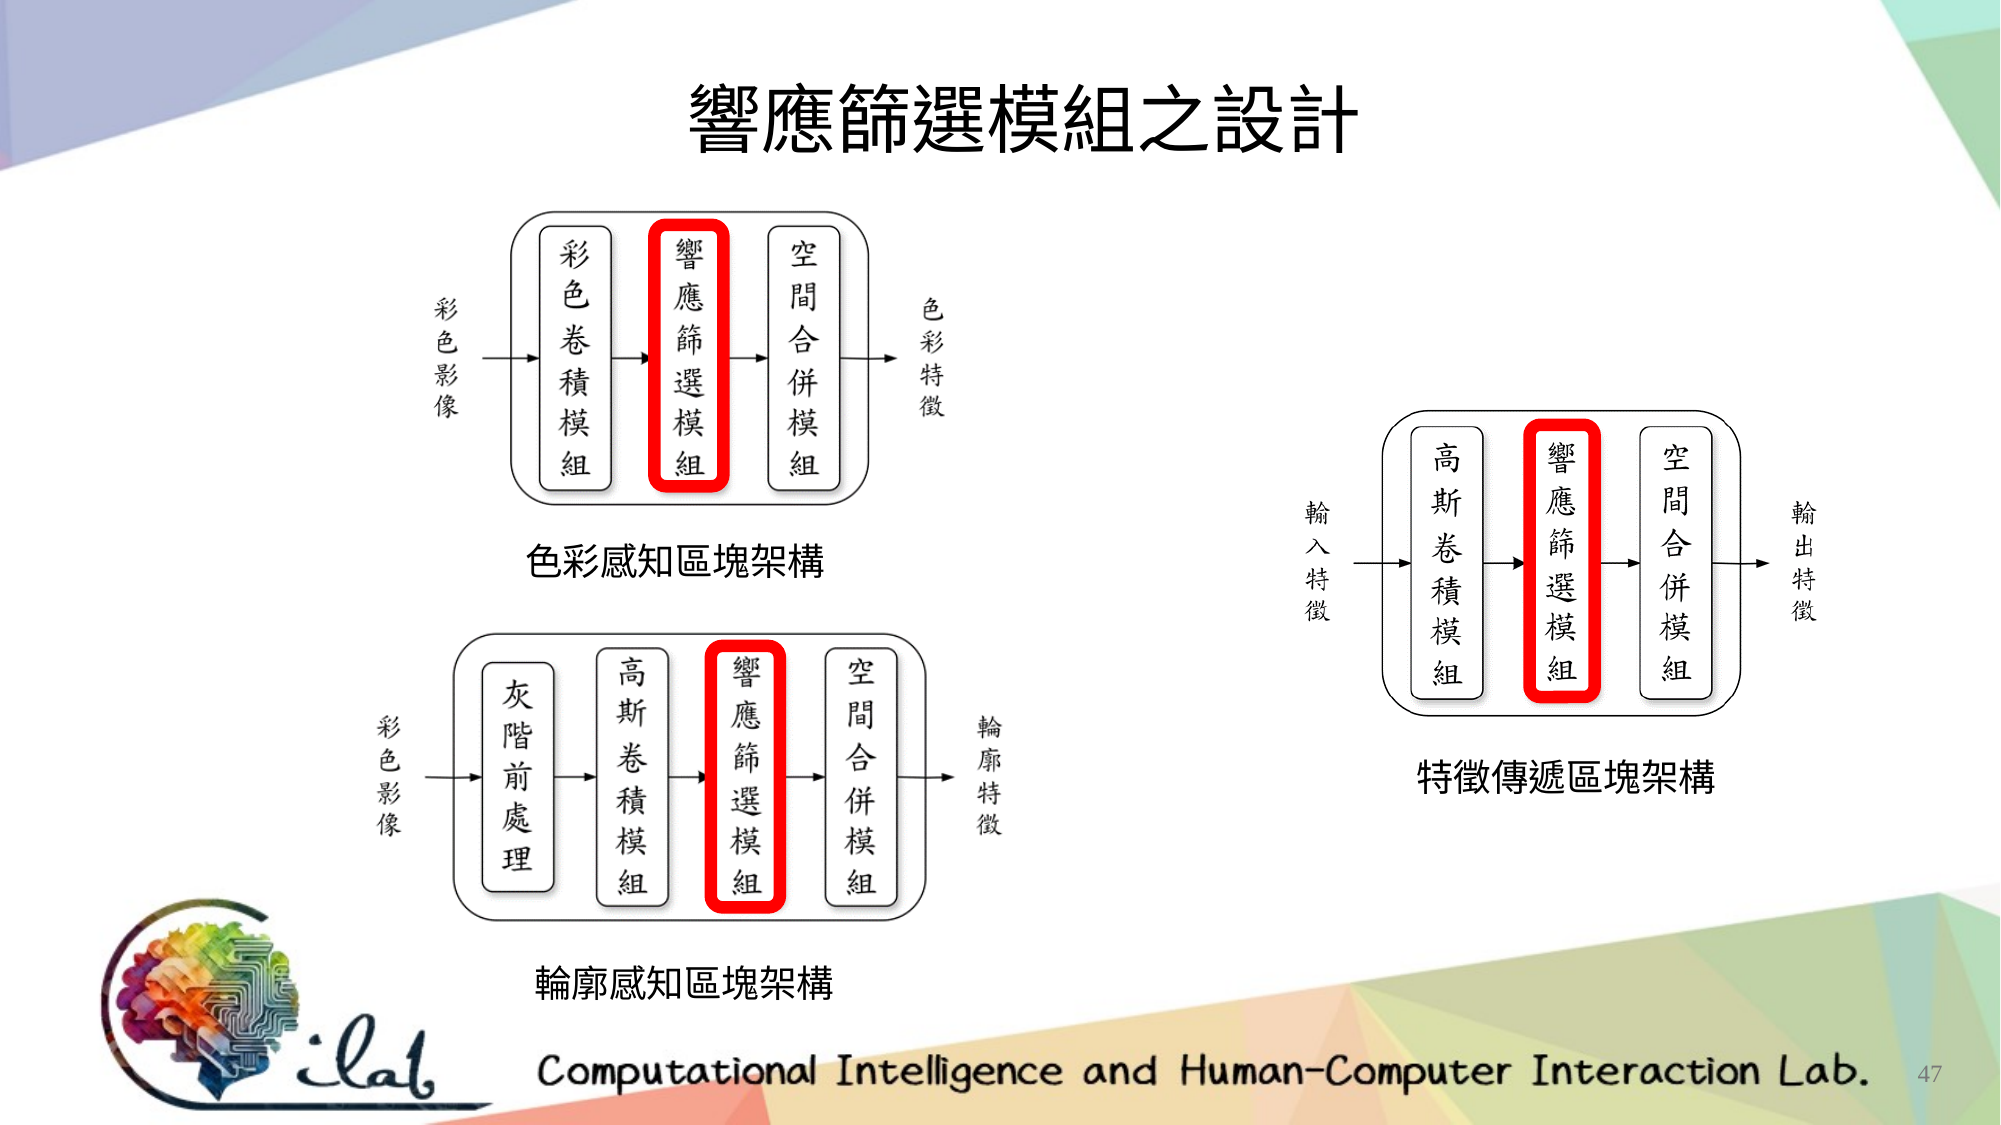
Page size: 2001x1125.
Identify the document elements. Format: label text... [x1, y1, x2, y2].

text_box 特徵傳遞區塊架構 [1401, 746, 1734, 806]
picture [0, 0, 2001, 1125]
slide_number 47 [1507, 1042, 1958, 1103]
text_box 輪廓感知區塊架構 [519, 952, 859, 1013]
text_box 響應篩選模組之設計 [671, 65, 1377, 171]
text_box 色彩感知區塊架構 [510, 530, 842, 591]
